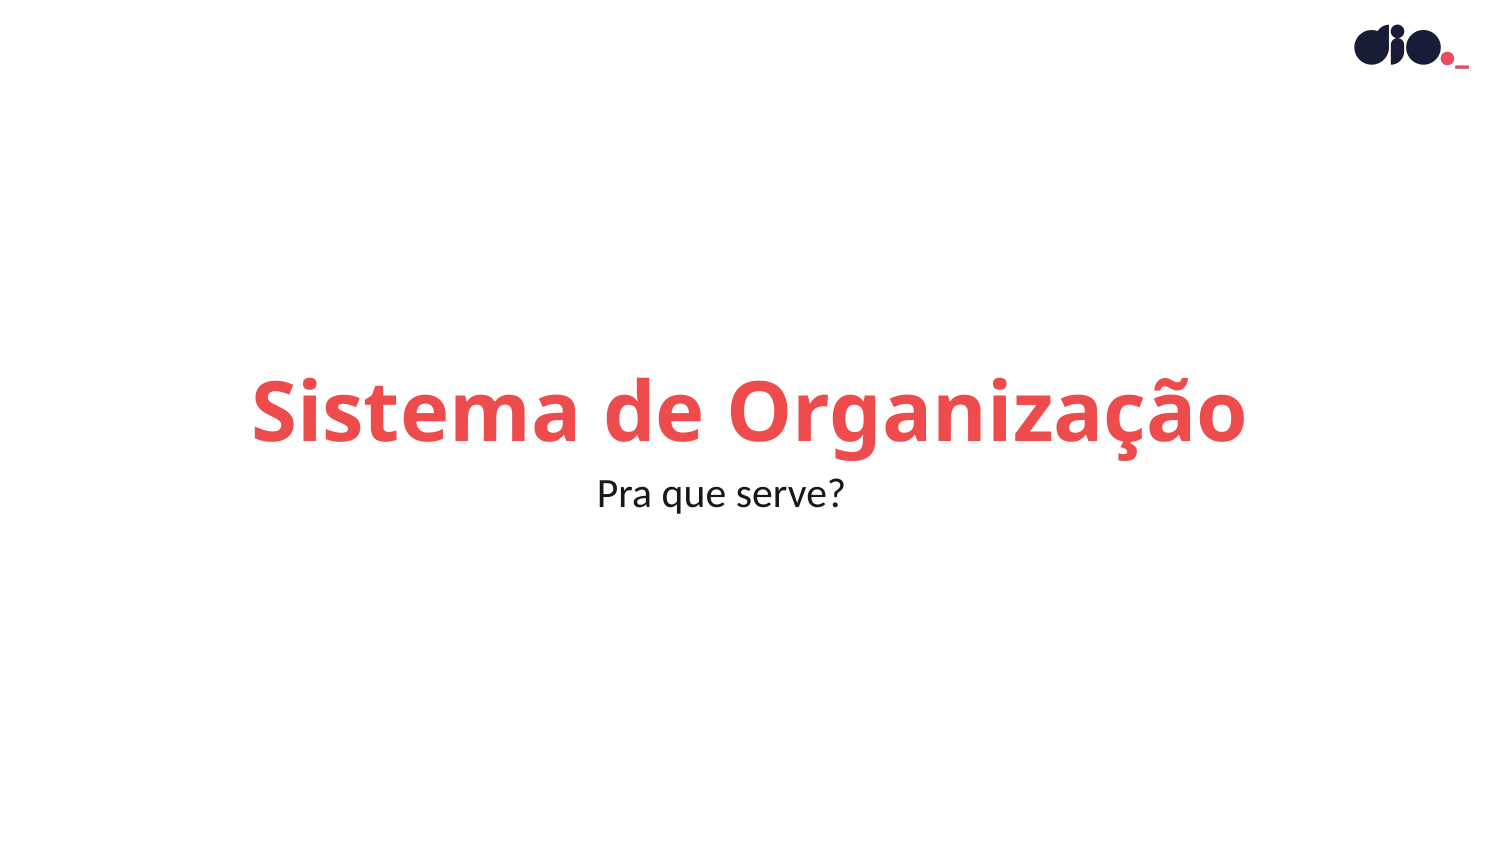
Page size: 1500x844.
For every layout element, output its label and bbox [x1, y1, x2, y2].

text_box [167, 331, 1333, 513]
picture [1339, 15, 1479, 78]
